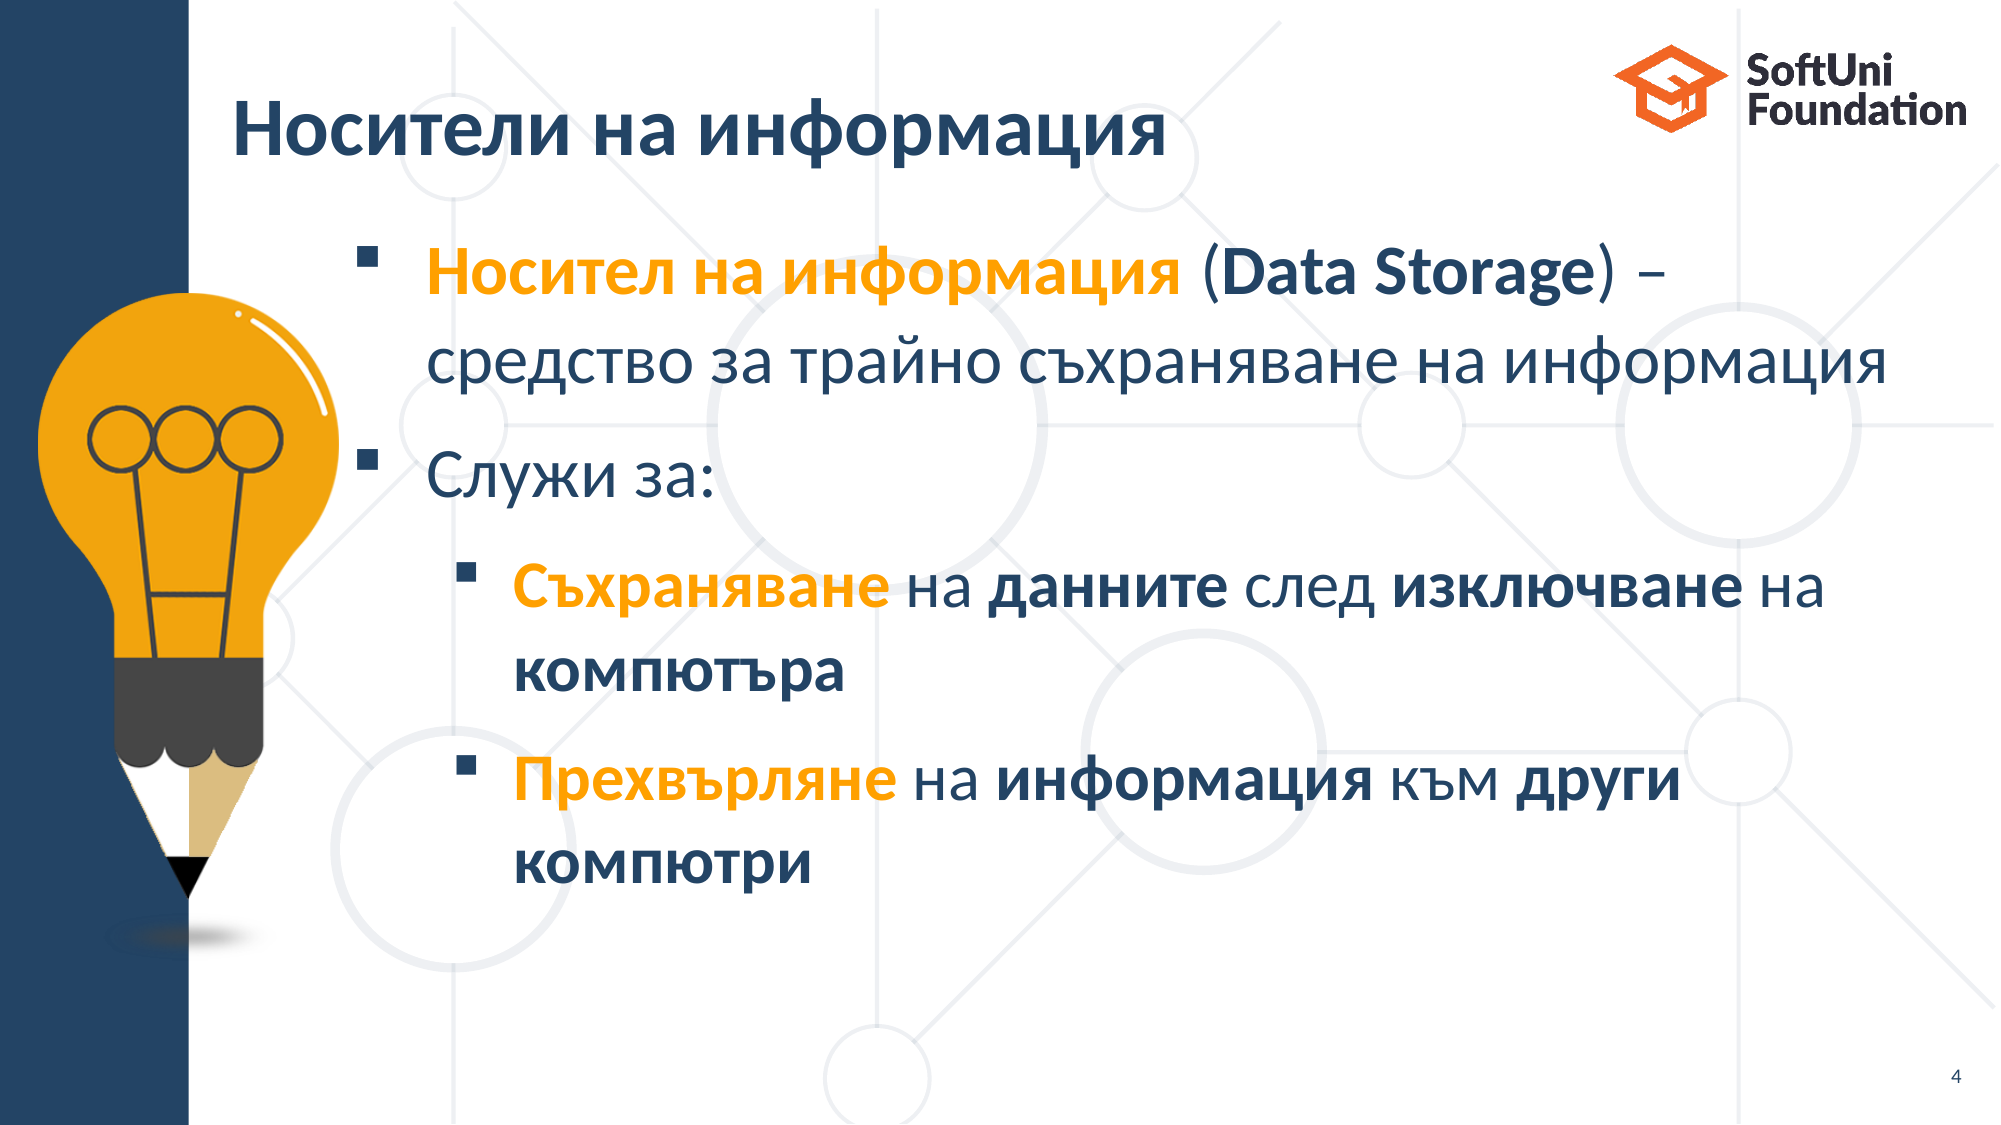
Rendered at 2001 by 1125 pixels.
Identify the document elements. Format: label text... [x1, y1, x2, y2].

list Носител на информация (Data Storage) – средство за трайно съхраняване на информация Служи за: Съхраняване на данните след изключване на компютъра Прехвърляне на информация към други компютри [333, 213, 1933, 1081]
picture [38, 293, 333, 961]
slide_number 4 [1897, 1049, 1968, 1101]
picture [1613, 44, 1966, 133]
title Носители на информация [214, 49, 1593, 195]
